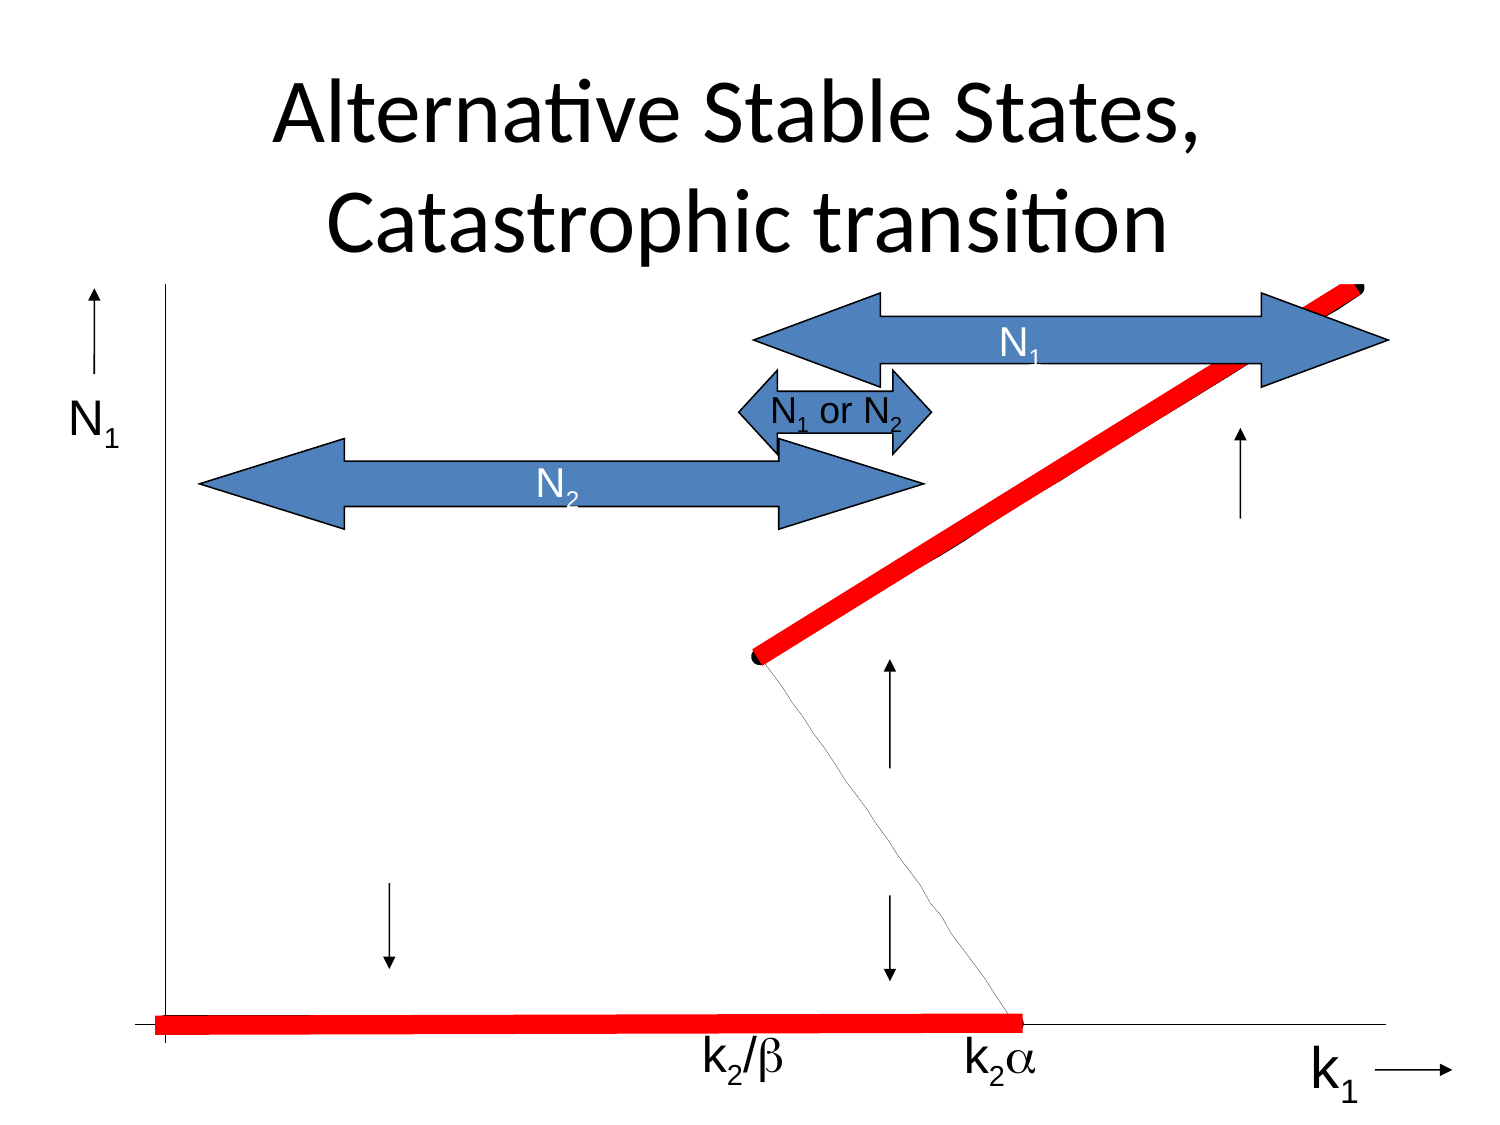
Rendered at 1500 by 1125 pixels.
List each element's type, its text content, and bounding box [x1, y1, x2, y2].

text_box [154, 1022, 1023, 1026]
text_box N1 [53, 378, 129, 462]
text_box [282, 105, 578, 253]
text_box [1374, 1063, 1453, 1077]
picture [134, 270, 1389, 1046]
title Alternative Stable States, Catastrophic transition [43, 37, 1454, 285]
text_box k2/b [687, 1053, 841, 1099]
text_box k1 [1296, 1023, 1450, 1118]
text_box [88, 288, 101, 375]
text_box k2a [949, 1053, 1097, 1100]
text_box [199, 438, 751, 530]
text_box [756, 395, 1356, 658]
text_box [738, 370, 751, 455]
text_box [753, 292, 1404, 388]
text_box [1036, 88, 1339, 256]
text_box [756, 285, 1356, 291]
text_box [708, 96, 968, 255]
